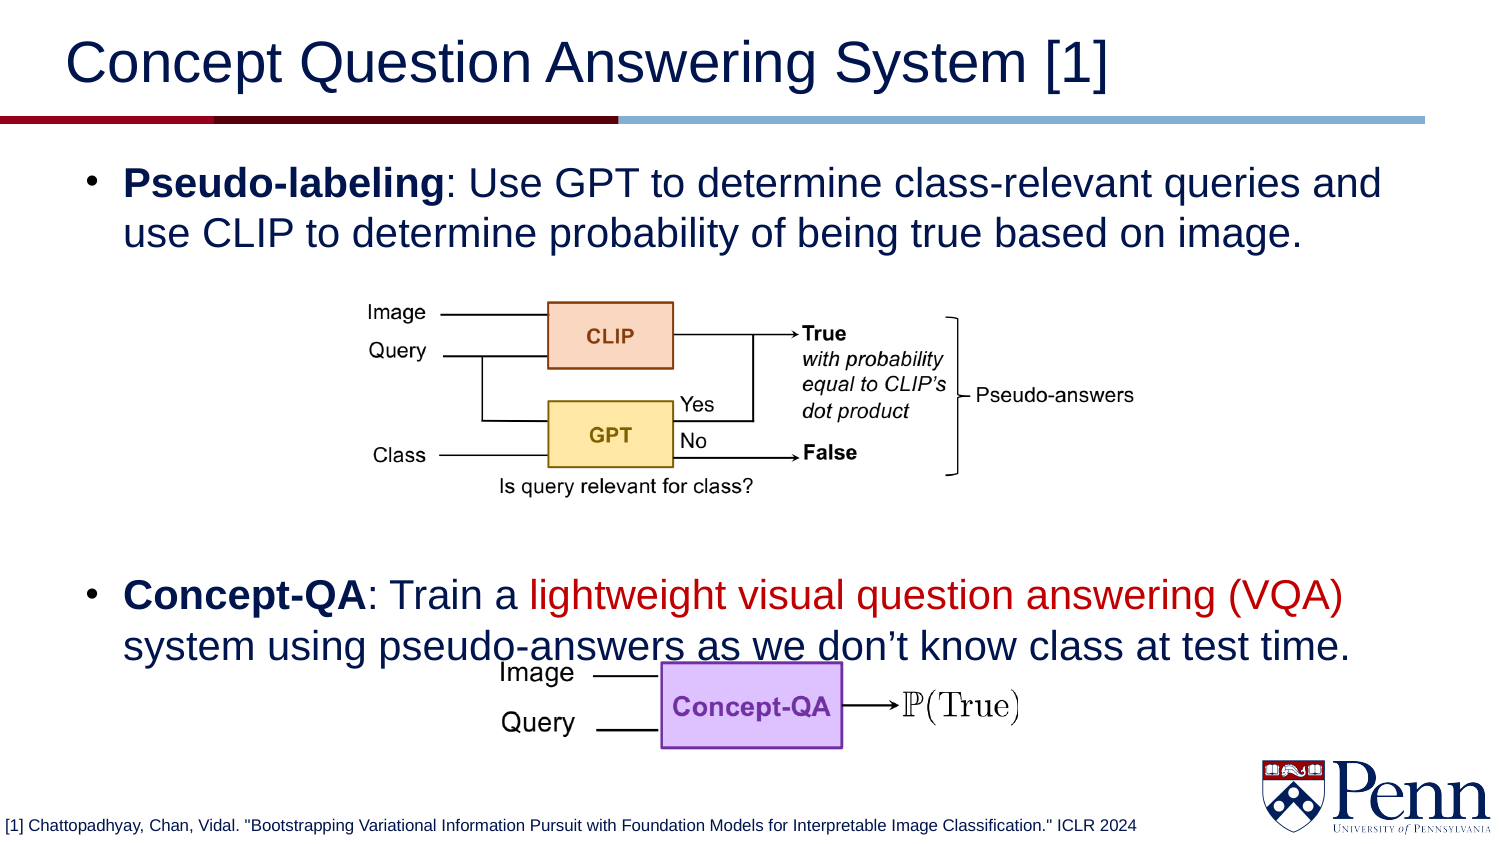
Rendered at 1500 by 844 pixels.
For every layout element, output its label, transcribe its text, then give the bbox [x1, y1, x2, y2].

title Concept Question Answering System [1] [50, 2, 1401, 117]
picture [481, 645, 1019, 754]
list Pseudo-labeling: Use GPT to determine class-relevant queries and use CLIP to determine probability of being true based on image. Concept-QA: Train a lightweight visual question answering (VQA) system using pseudo-answers as we don’t know class at test time. [70, 148, 1421, 754]
picture [1261, 759, 1491, 835]
text_box [1] Chattopadhyay, Chan, Vidal. "Bootstrapping Variational Information Pursuit with Foundation Models for Interpretable Image Classification." ICLR 2024 [0, 809, 1260, 840]
picture [354, 291, 1146, 510]
